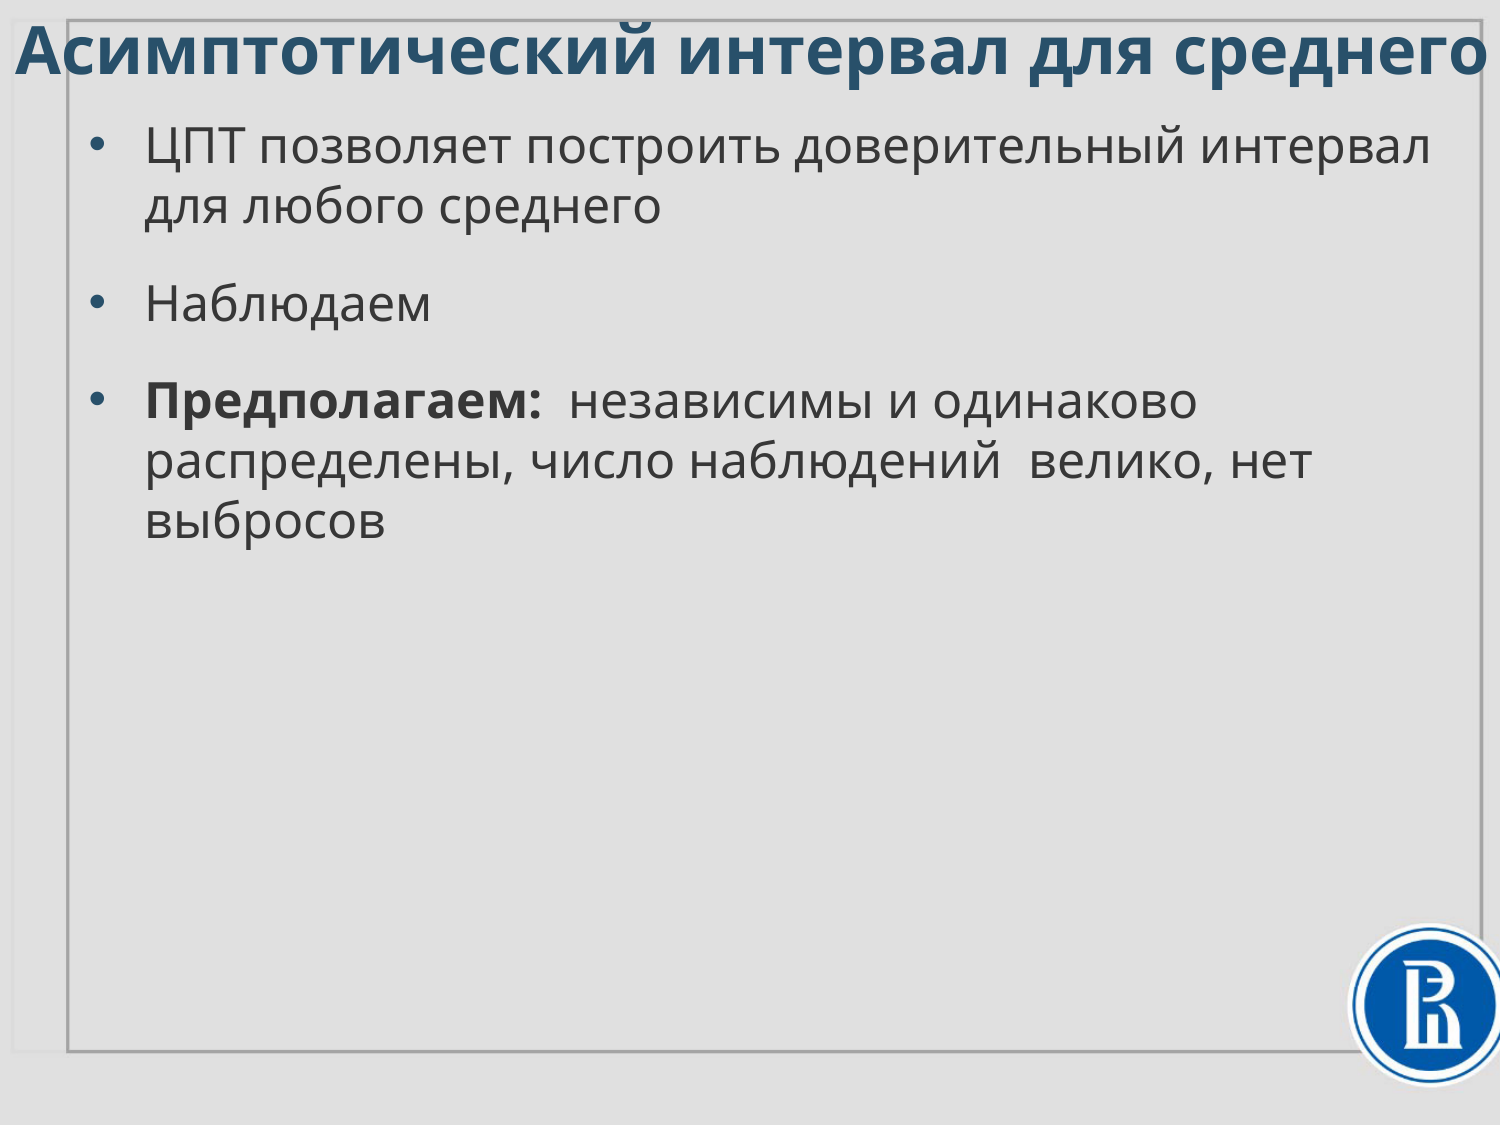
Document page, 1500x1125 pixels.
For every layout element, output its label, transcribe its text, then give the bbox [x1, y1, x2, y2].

title Асимптотический интервал для среднего [0, 0, 1500, 102]
picture [0, 102, 1500, 1125]
